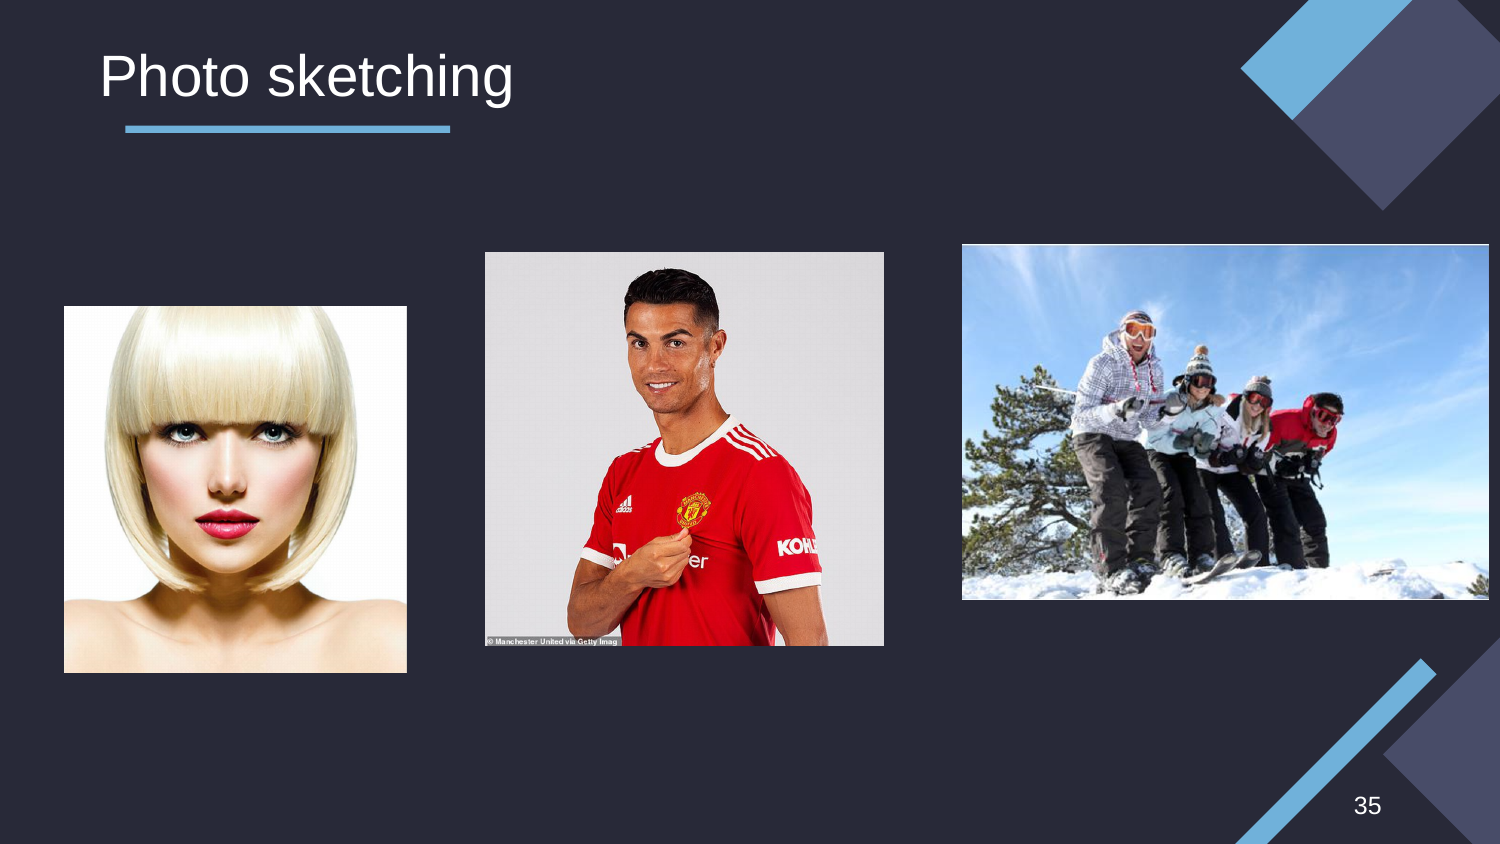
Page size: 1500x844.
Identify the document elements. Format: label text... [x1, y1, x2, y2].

picture [64, 306, 407, 674]
slide_number 35 [1059, 782, 1397, 828]
picture [484, 252, 884, 647]
title Photo sketching [84, 29, 1351, 118]
text_box [125, 125, 451, 133]
picture [961, 244, 1489, 600]
